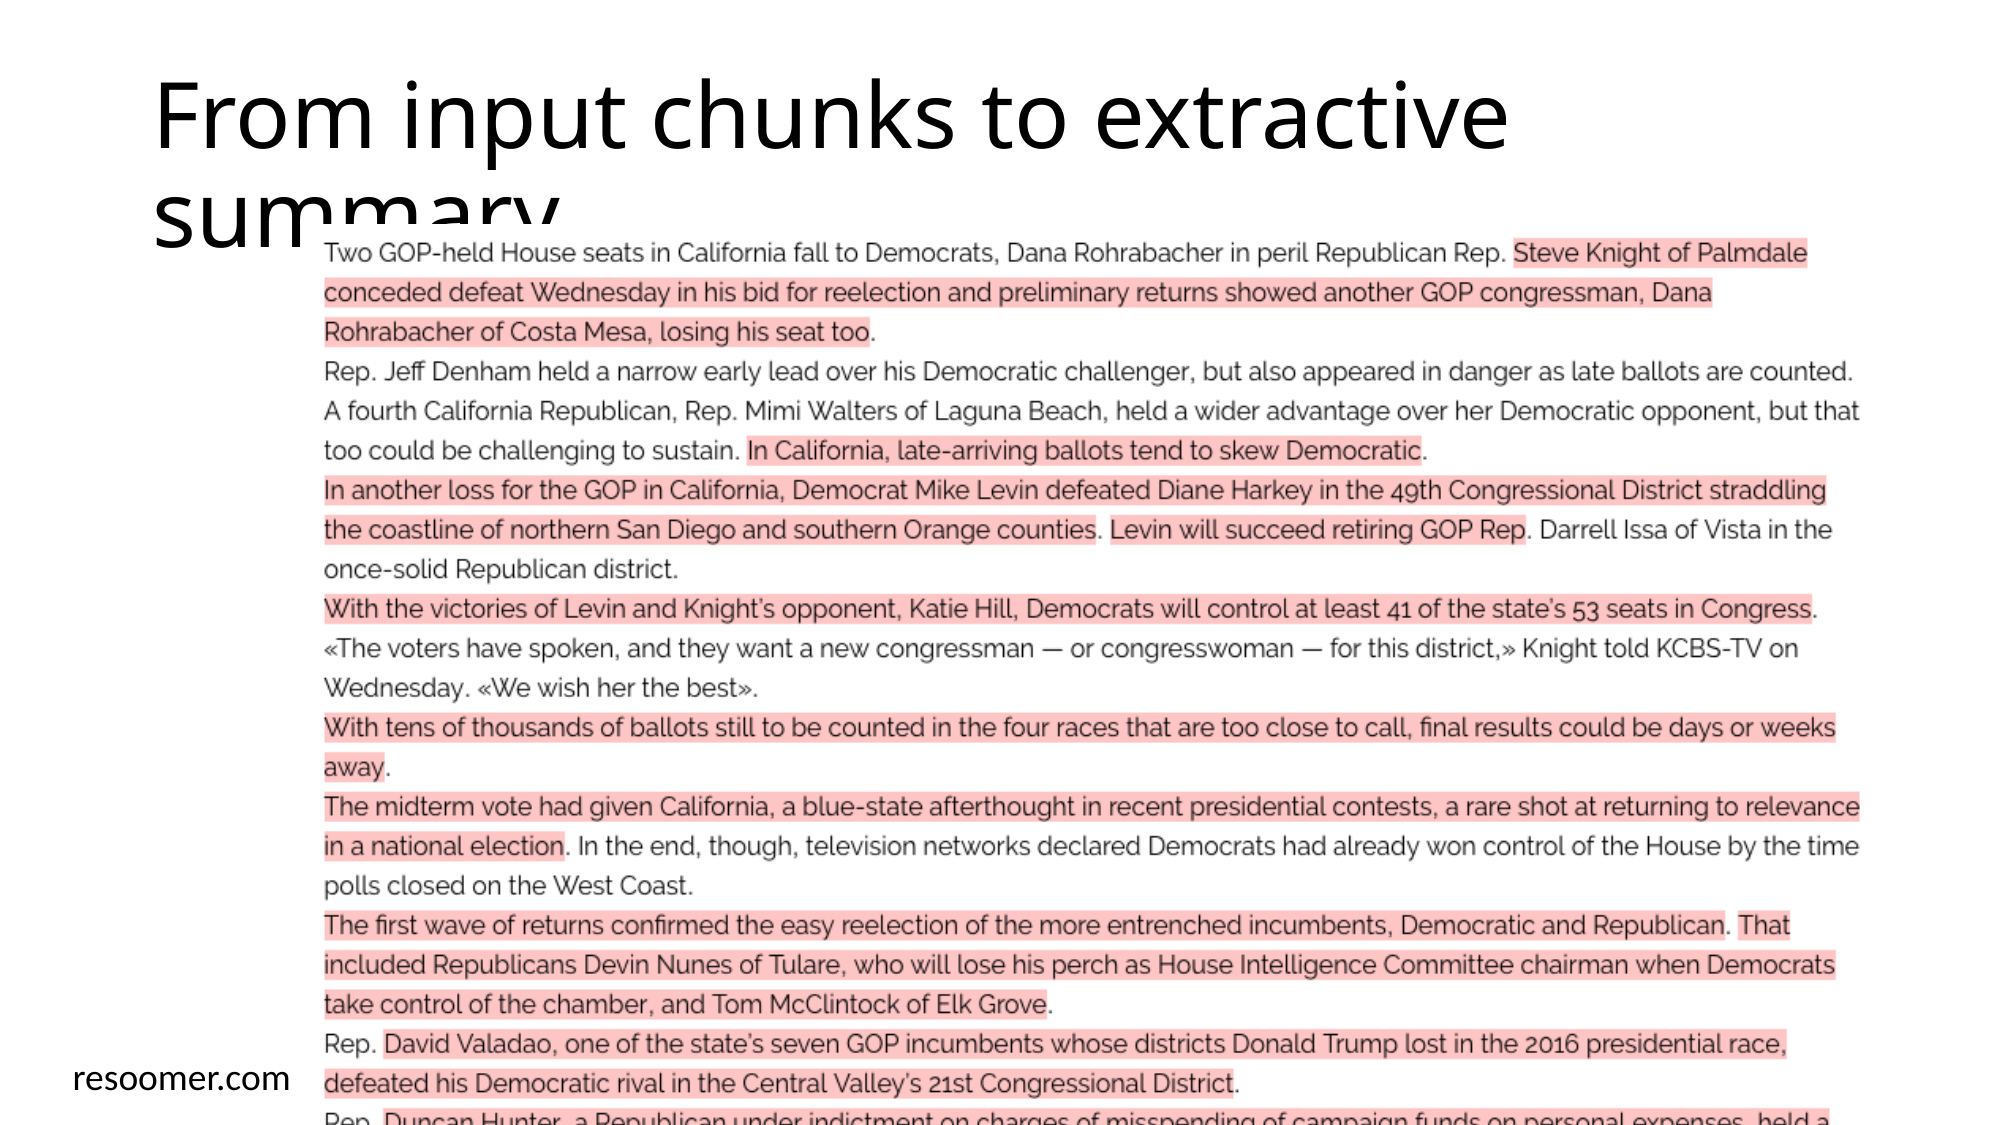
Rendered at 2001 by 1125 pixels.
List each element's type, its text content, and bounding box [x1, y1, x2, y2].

text_box resoomer.com [57, 1045, 306, 1106]
title From input chunks to extractive summary [137, 59, 1863, 278]
picture [316, 224, 1863, 1125]
